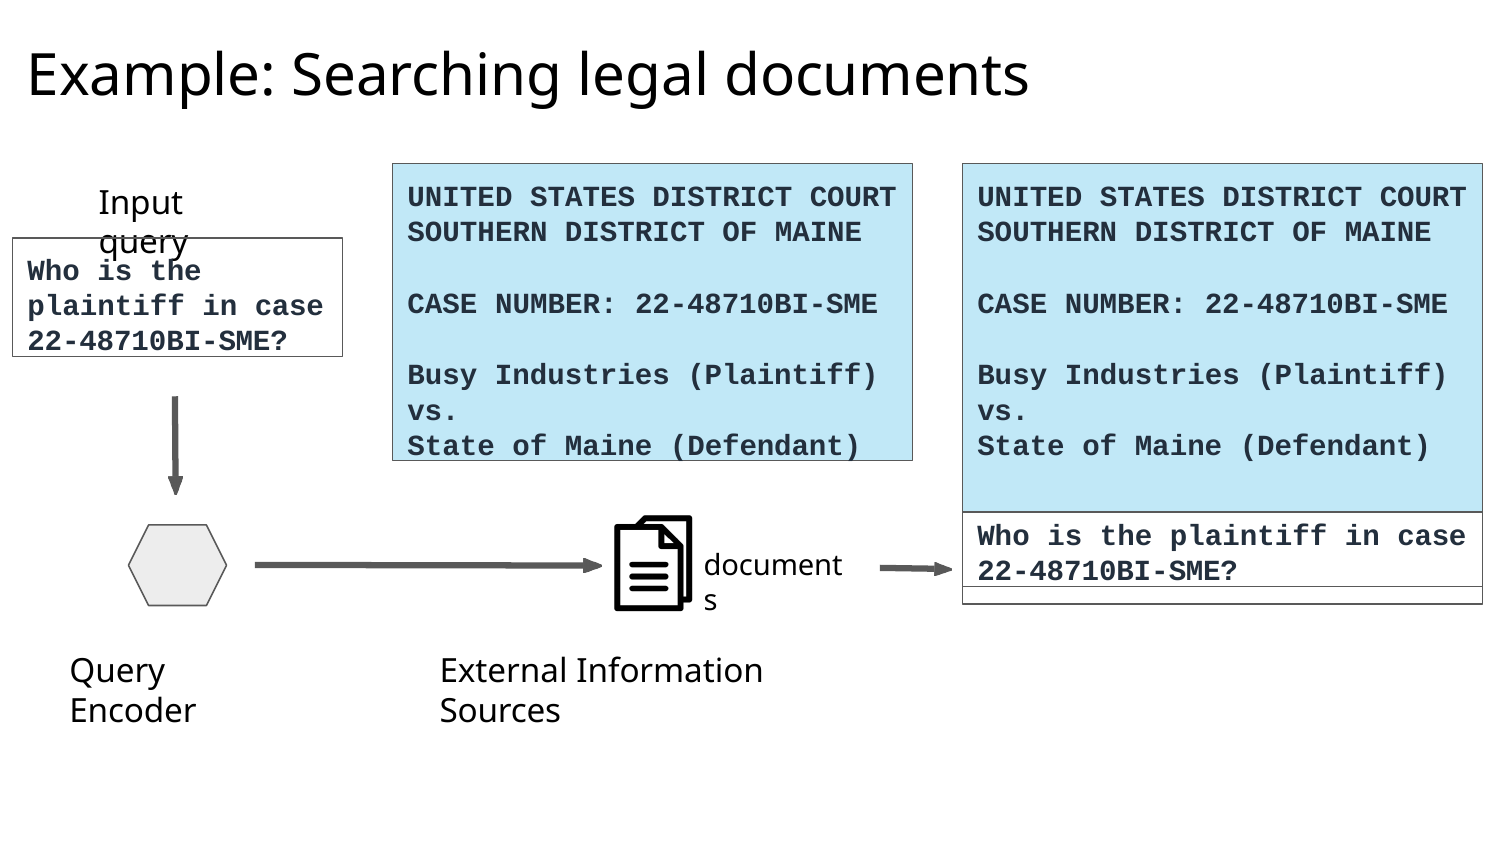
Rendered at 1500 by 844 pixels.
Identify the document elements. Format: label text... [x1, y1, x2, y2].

text_box External Information Sources [438, 648, 867, 730]
text_box [962, 587, 1483, 604]
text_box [878, 561, 953, 576]
text_box documents [704, 545, 846, 616]
text_box Who is the plaintiff in case 22-48710BI-SME? [962, 520, 1483, 587]
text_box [168, 394, 183, 495]
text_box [253, 514, 702, 613]
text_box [127, 524, 228, 607]
text_box UNITED STATES DISTRICT COURT SOUTHERN DISTRICT OF MAINE CASE NUMBER: 22-48710BI-SME Busy Industries (Plaintiff) vs. State of Maine (Defendant) [392, 163, 913, 461]
title Example: Searching legal documents [25, 36, 1058, 179]
text_box Query Encoder [68, 648, 292, 730]
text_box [961, 162, 1484, 513]
text_box Input query [97, 179, 270, 237]
text_box Who is the plaintiff in case 22-48710BI-SME? [12, 237, 343, 357]
